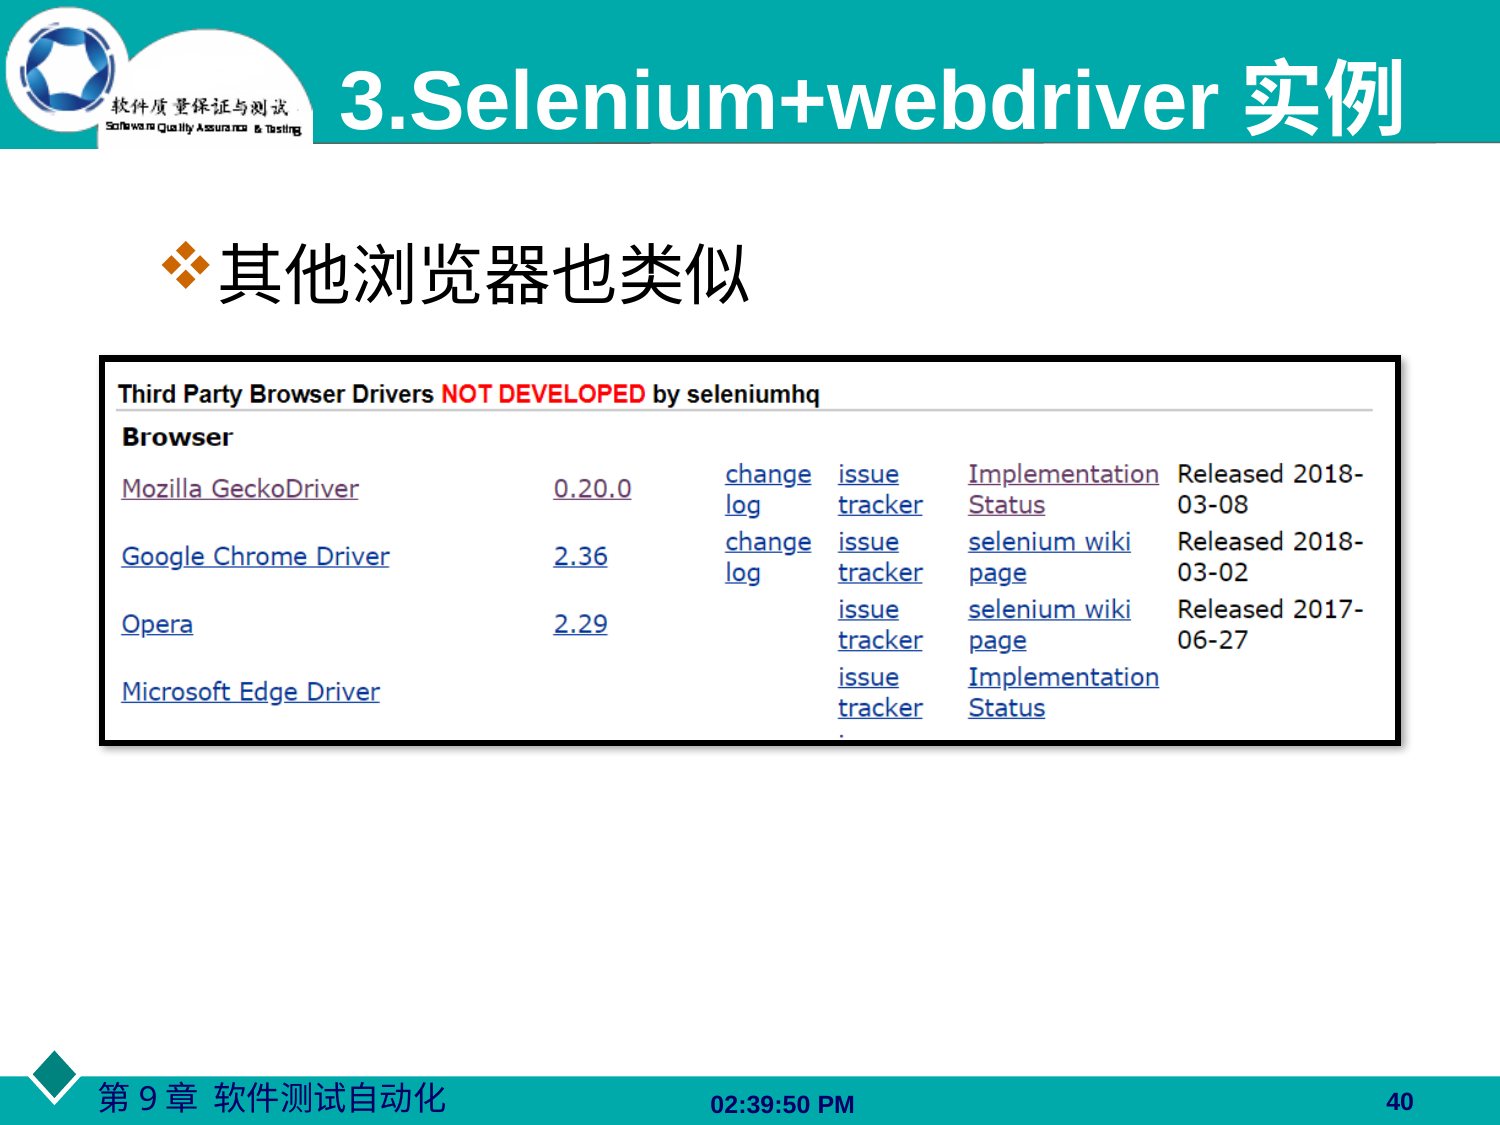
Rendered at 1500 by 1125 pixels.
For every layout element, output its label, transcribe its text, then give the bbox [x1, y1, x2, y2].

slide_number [695, 1081, 1046, 1125]
list 其他浏览器也类似 [141, 225, 1417, 1006]
slide_number 40 [1116, 1077, 1430, 1125]
picture [105, 361, 1395, 740]
title 3.Selenium+webdriver实例 [324, 30, 1500, 163]
picture [0, 0, 313, 149]
